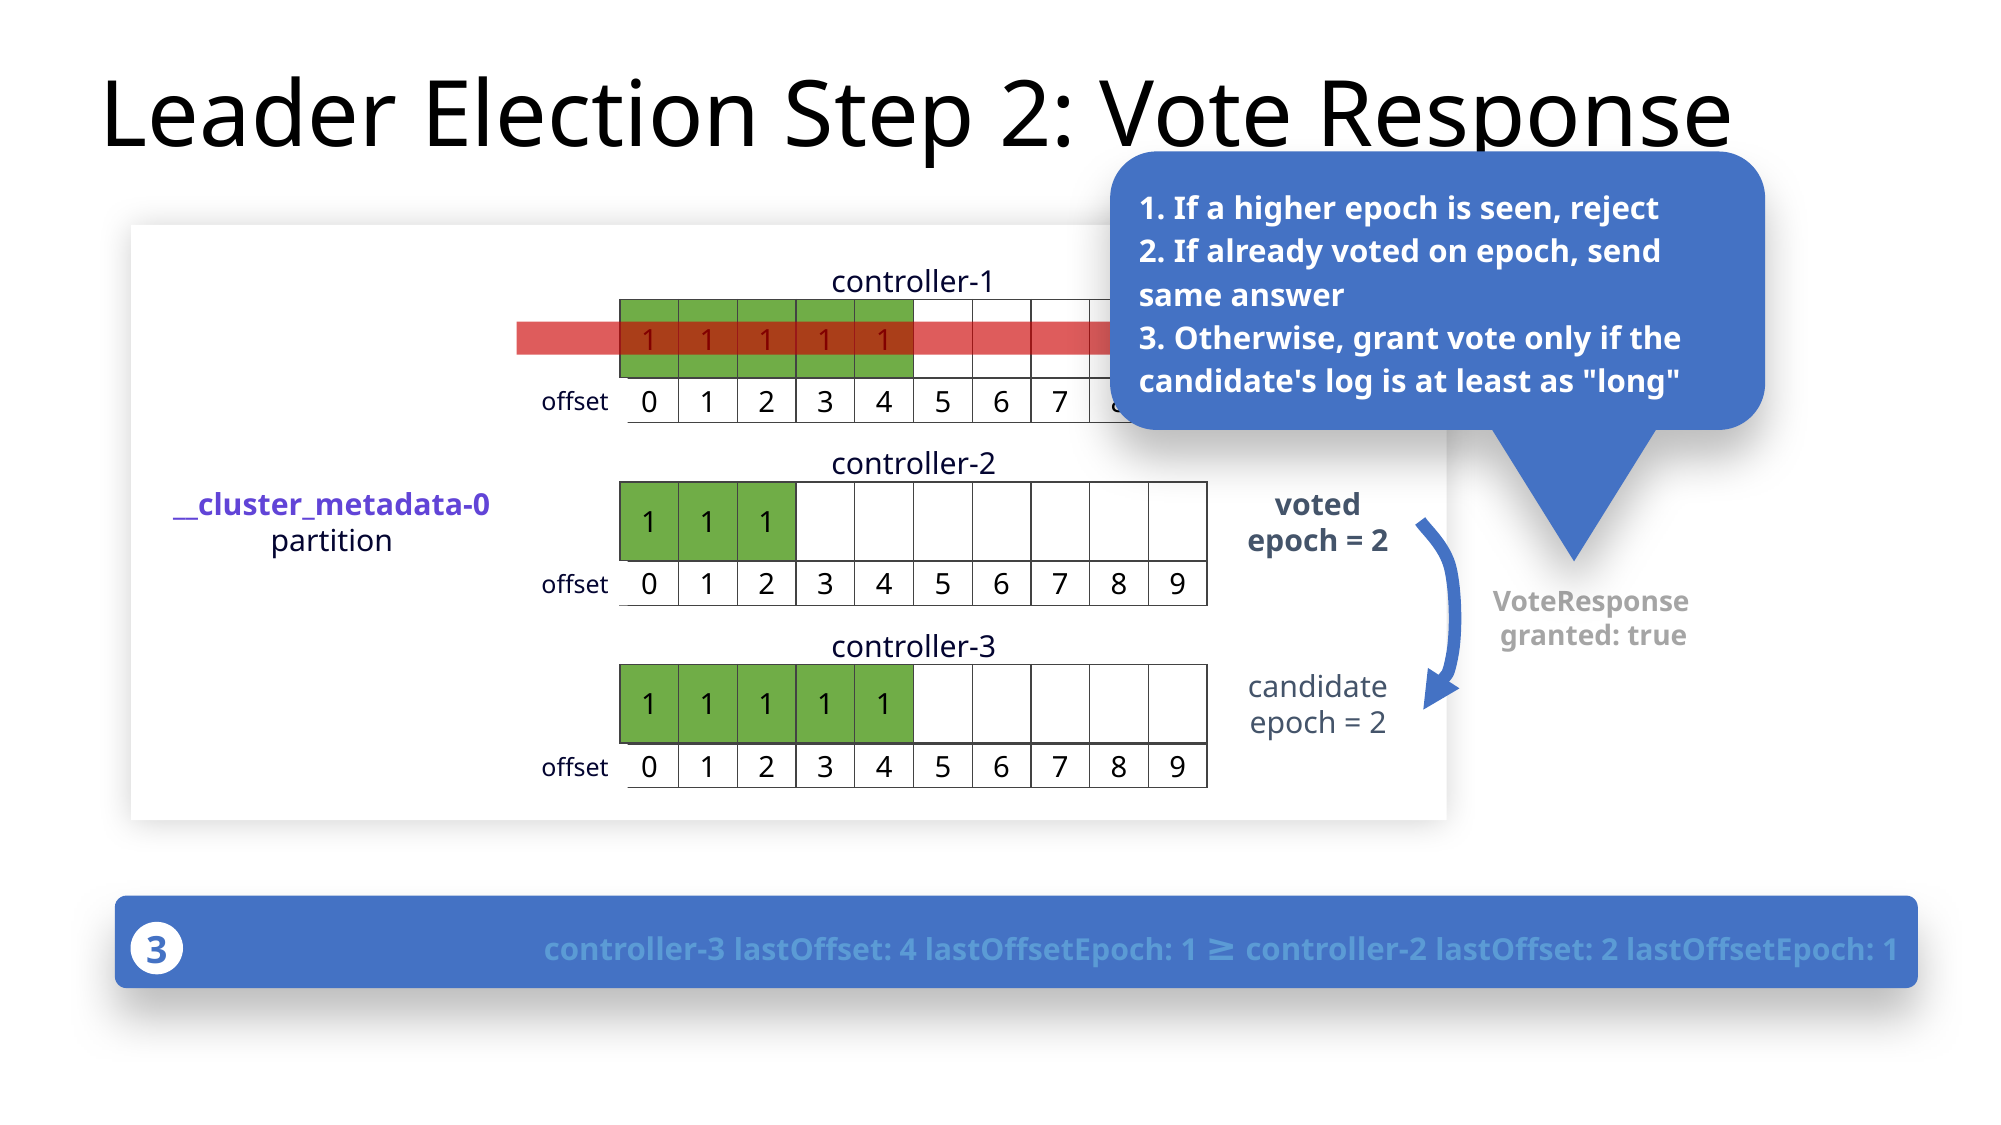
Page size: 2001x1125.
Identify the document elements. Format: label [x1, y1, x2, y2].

table_header [914, 300, 972, 321]
table_header [738, 562, 795, 605]
table_header [797, 745, 854, 787]
table_header [1149, 665, 1206, 742]
table_header [1032, 745, 1089, 787]
table_header [1090, 355, 1110, 377]
table_header [621, 300, 678, 321]
table_header [914, 355, 972, 377]
table_header [738, 300, 795, 321]
table_header [1032, 562, 1089, 605]
table_header [679, 483, 737, 560]
table_header [855, 483, 913, 560]
table_header [679, 300, 737, 321]
table_header [973, 562, 1030, 605]
table_header [797, 379, 854, 422]
table_header [914, 483, 972, 560]
table_header [738, 665, 795, 742]
table_header [679, 379, 737, 422]
table_header [973, 355, 1030, 377]
table_header [738, 483, 795, 560]
table_header [1032, 665, 1089, 742]
table_header [1090, 483, 1148, 560]
table_header [1032, 379, 1089, 422]
table_header [855, 379, 913, 422]
table_header [973, 745, 1030, 787]
table_header [679, 665, 737, 742]
title [99, 57, 1801, 151]
table_header [1090, 745, 1148, 787]
table_header [621, 665, 678, 742]
table_header [738, 355, 795, 377]
table_header [797, 665, 854, 742]
table_header [797, 300, 854, 321]
table_header [914, 379, 972, 422]
table_header [628, 379, 678, 422]
table_header [1032, 300, 1089, 321]
text_box [114, 895, 1918, 989]
table_header [628, 562, 678, 605]
table_header [855, 665, 913, 742]
table_header [1149, 483, 1206, 560]
table_header [855, 355, 913, 377]
table_header [628, 745, 678, 787]
table_header [1090, 379, 1129, 422]
table_header [621, 355, 678, 377]
table_header [855, 300, 913, 321]
table_header [973, 300, 1030, 321]
table_header [738, 745, 795, 787]
table_header [797, 483, 854, 560]
table_header [1090, 300, 1110, 321]
table_header [1090, 665, 1148, 742]
text_box [131, 151, 1870, 821]
table_header [973, 483, 1030, 560]
table_header [738, 379, 795, 422]
table_header [1149, 745, 1206, 787]
table_header [679, 745, 737, 787]
table_header [1032, 355, 1089, 377]
table_header [914, 665, 972, 742]
table_header [1032, 483, 1089, 560]
table_header [914, 562, 972, 605]
table_header [973, 665, 1030, 742]
table_header [797, 562, 854, 605]
table_header [621, 483, 678, 560]
table_header [1090, 562, 1148, 605]
table_header [973, 379, 1030, 422]
table_header [679, 562, 737, 605]
table_header [914, 745, 972, 787]
table_header [855, 745, 913, 787]
table_header [1149, 562, 1206, 605]
table_header [679, 355, 737, 377]
table_header [797, 355, 854, 377]
table_header [855, 562, 913, 605]
